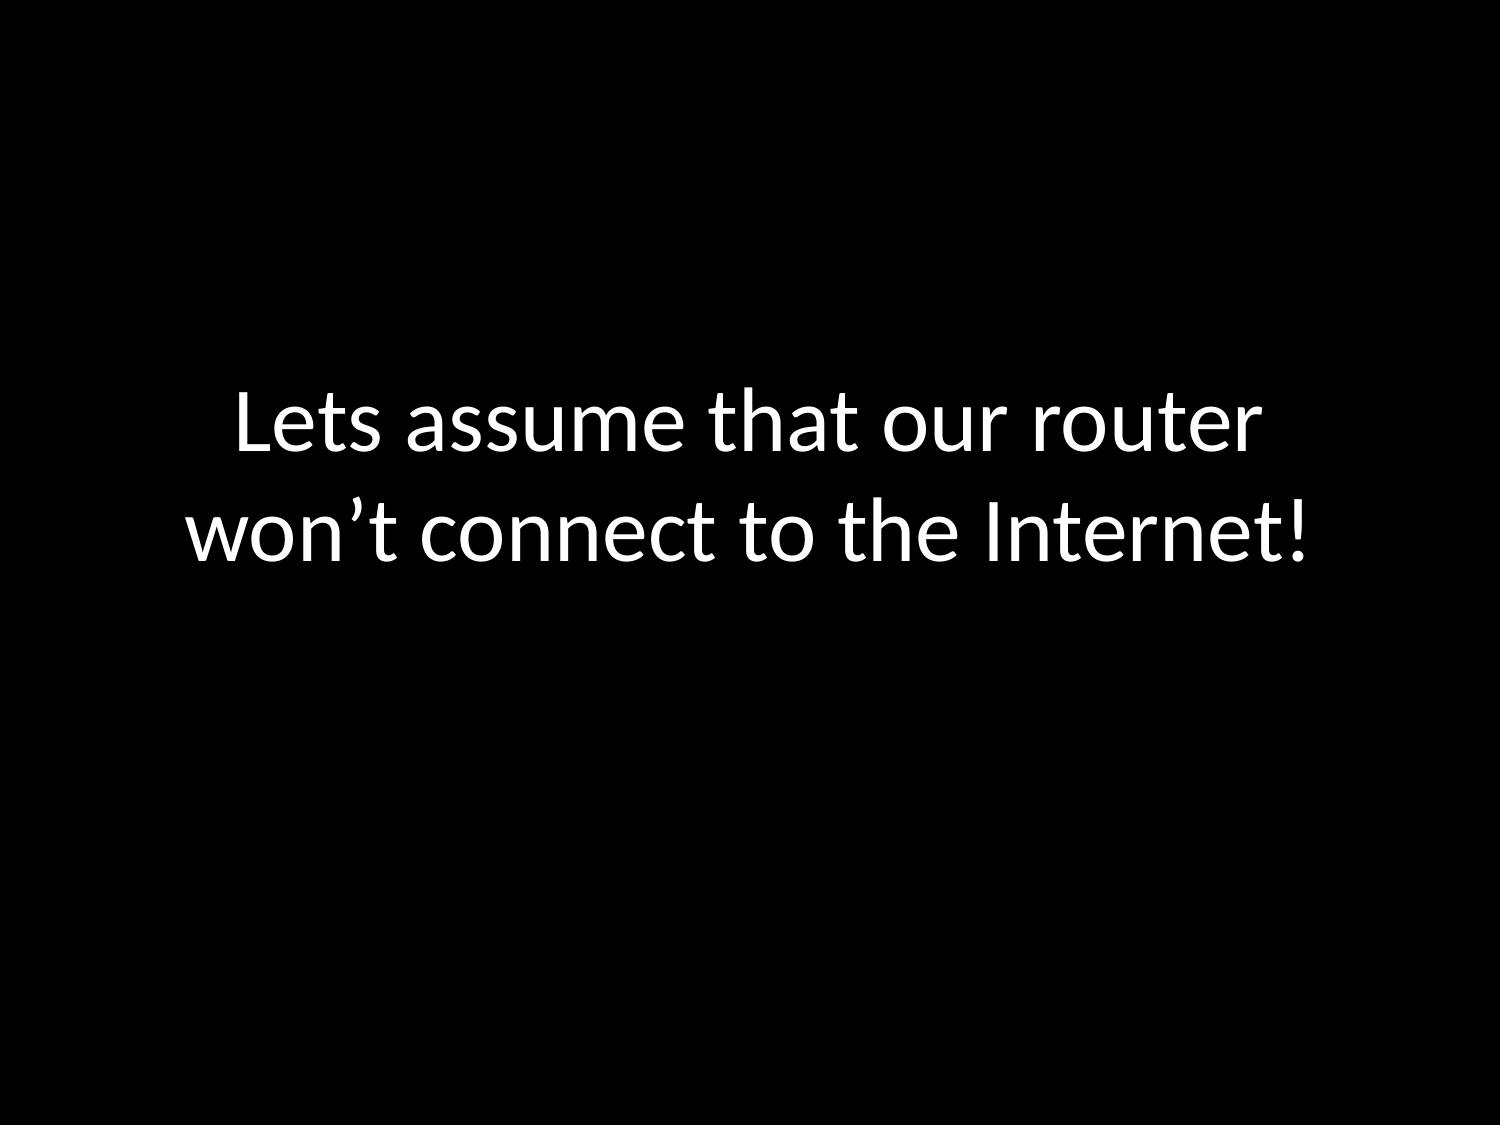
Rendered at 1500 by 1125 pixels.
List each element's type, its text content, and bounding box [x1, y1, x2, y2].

title Lets assume that our router won’t connect to the Internet! [112, 349, 1388, 591]
